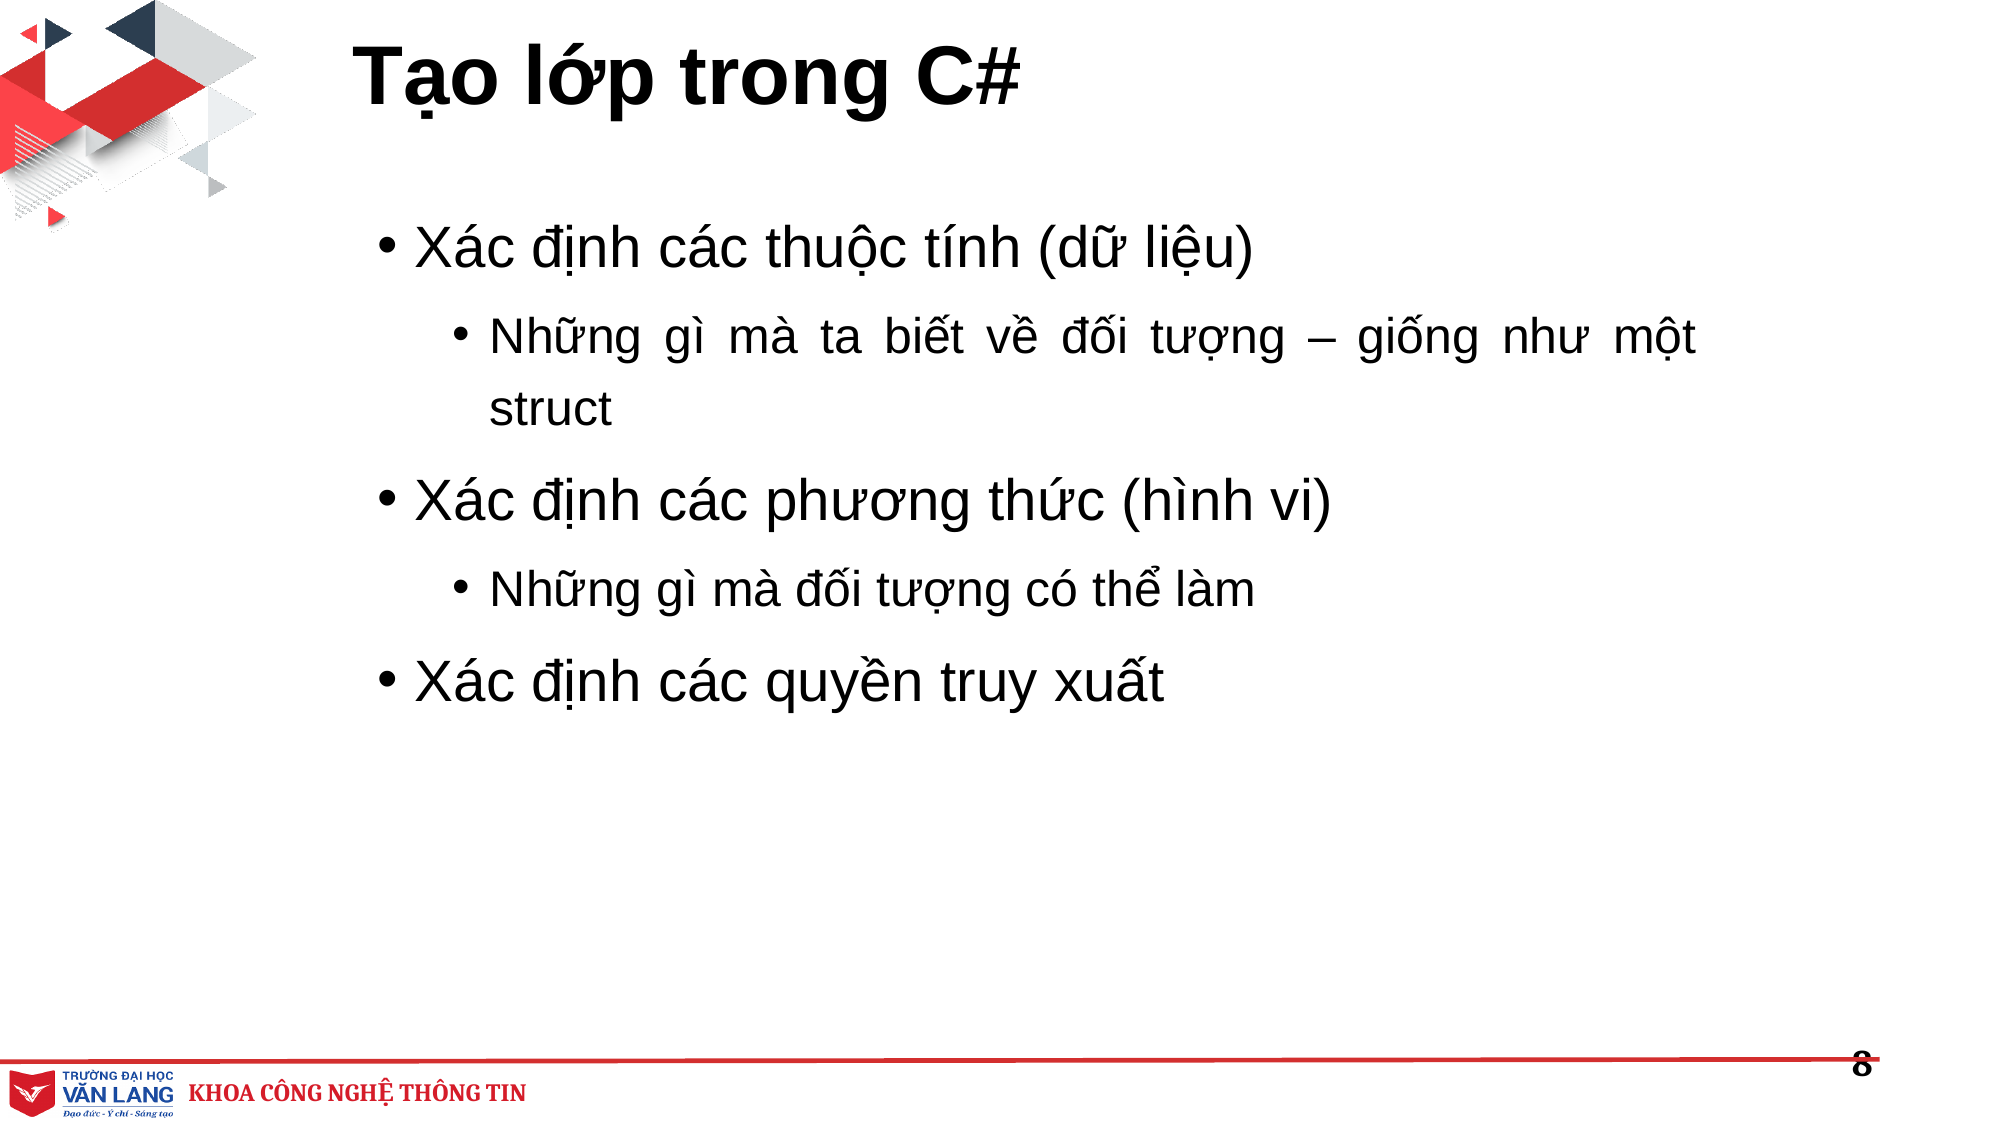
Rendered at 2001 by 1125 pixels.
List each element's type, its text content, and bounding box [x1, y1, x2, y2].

title Tạo lớp trong C# [337, 24, 1750, 138]
picture [0, 0, 256, 233]
picture [8, 1069, 173, 1118]
list Xác định các thuộc tính (dữ liệu) Những gì mà ta biết về đối tượng – giống như một struct Xác định các phương thức (hình vi) Những gì mà đối tượng có thể làm Xác định các quyền truy xuất [362, 187, 1713, 1043]
